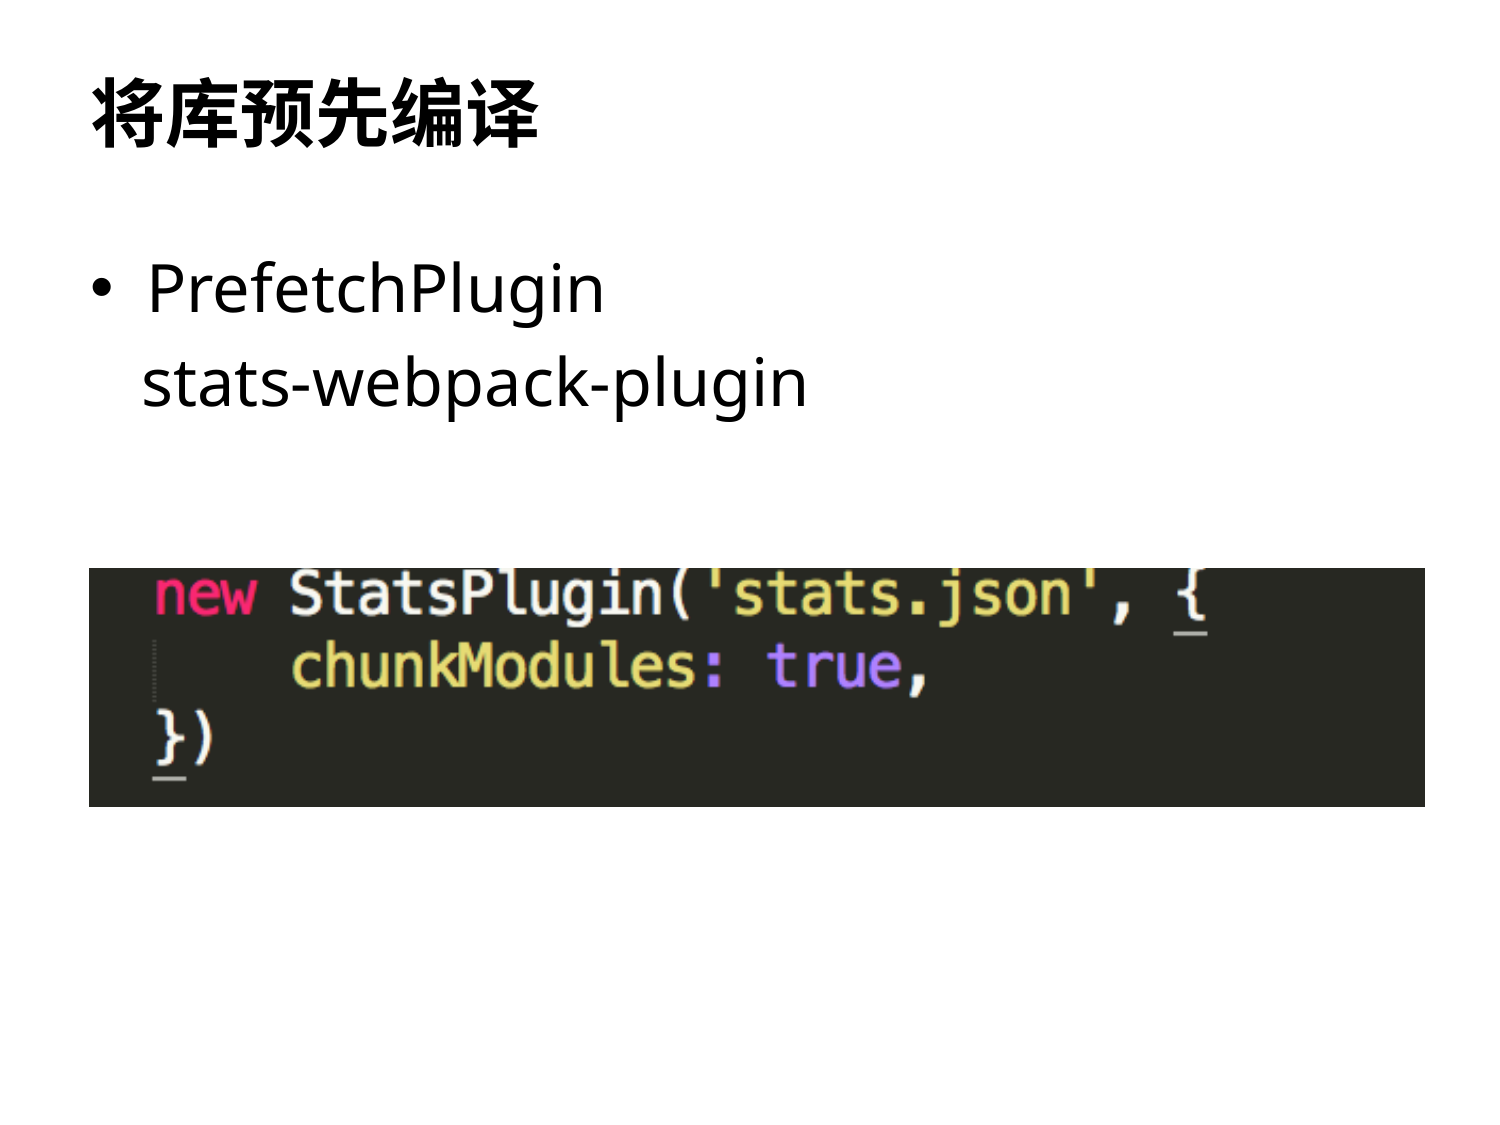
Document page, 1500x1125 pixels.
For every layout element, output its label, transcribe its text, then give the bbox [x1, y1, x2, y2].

list PrefetchPlugin stats-webpack-plugin [75, 238, 1425, 500]
picture [89, 568, 1426, 807]
text_box 将库预先编译 [74, 30, 1425, 148]
